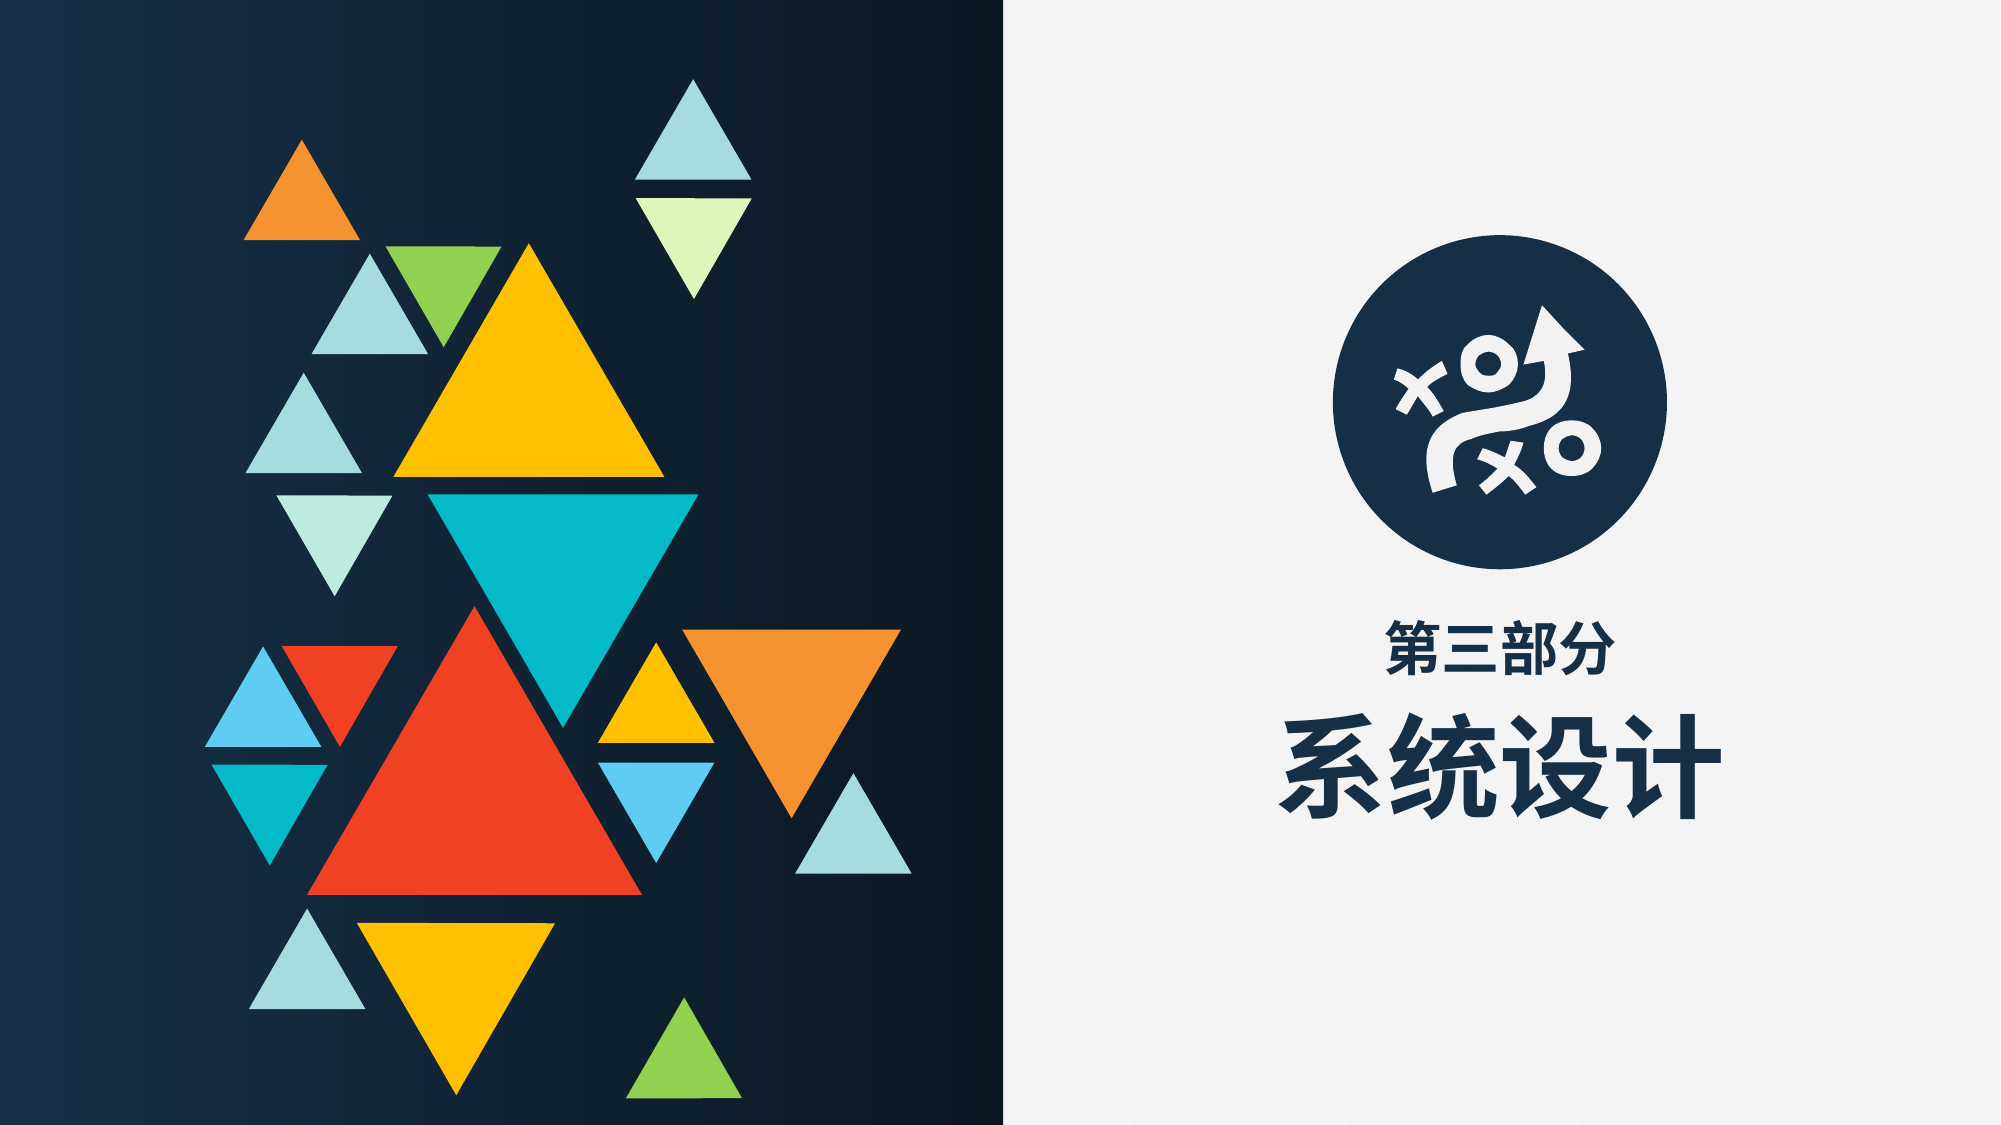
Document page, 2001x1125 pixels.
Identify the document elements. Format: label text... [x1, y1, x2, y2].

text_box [1332, 235, 1667, 570]
text_box [391, 241, 667, 478]
text_box [633, 77, 754, 181]
text_box [596, 640, 717, 744]
text_box [209, 763, 330, 868]
text_box [793, 771, 914, 875]
text_box [203, 644, 324, 748]
text_box [279, 644, 400, 750]
text_box [425, 493, 701, 730]
text_box [274, 494, 395, 599]
text_box 系统设计 [1260, 689, 1740, 840]
text_box [243, 370, 364, 475]
text_box [680, 628, 903, 821]
text_box [305, 604, 644, 896]
text_box [241, 137, 362, 242]
text_box [247, 906, 368, 1011]
text_box 第三部分 [1368, 604, 1632, 690]
text_box [596, 761, 717, 866]
text_box [624, 995, 744, 1100]
text_box [309, 251, 430, 356]
text_box [354, 921, 557, 1098]
text_box [383, 245, 504, 350]
text_box [633, 197, 754, 302]
